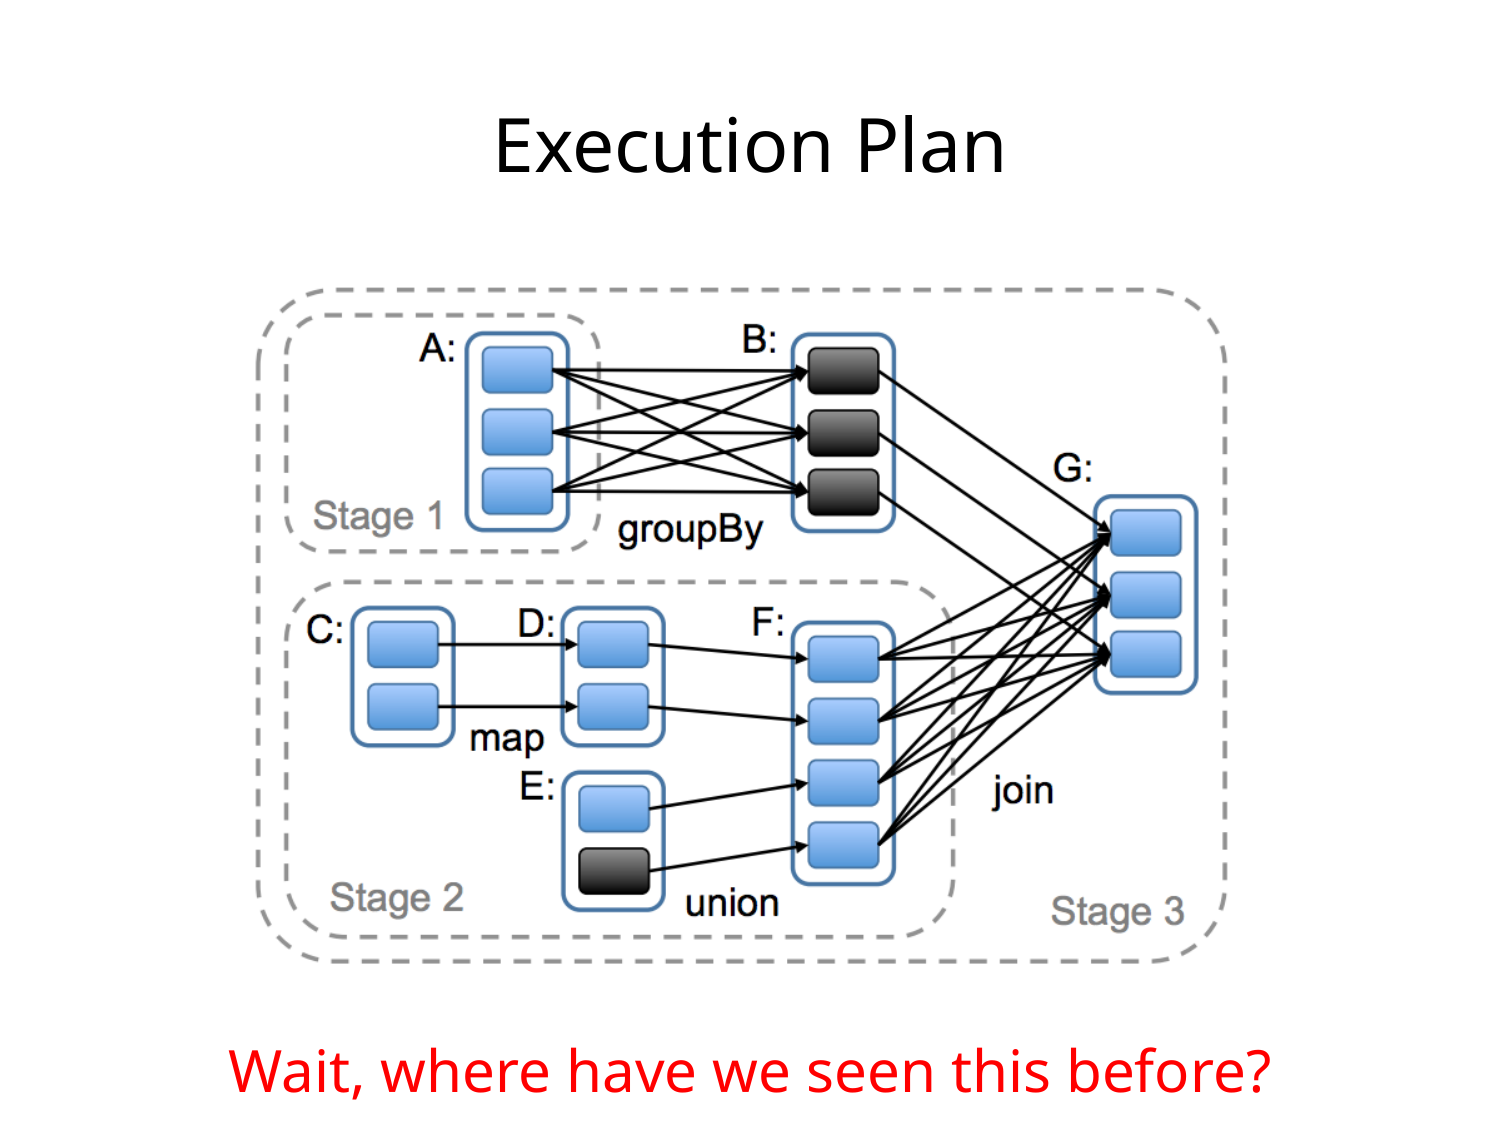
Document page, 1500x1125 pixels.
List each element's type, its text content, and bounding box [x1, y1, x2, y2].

text_box Execution Plan [0, 90, 1500, 203]
text_box Wait, where have we seen this before? [0, 1026, 1500, 1112]
picture [237, 274, 1251, 981]
